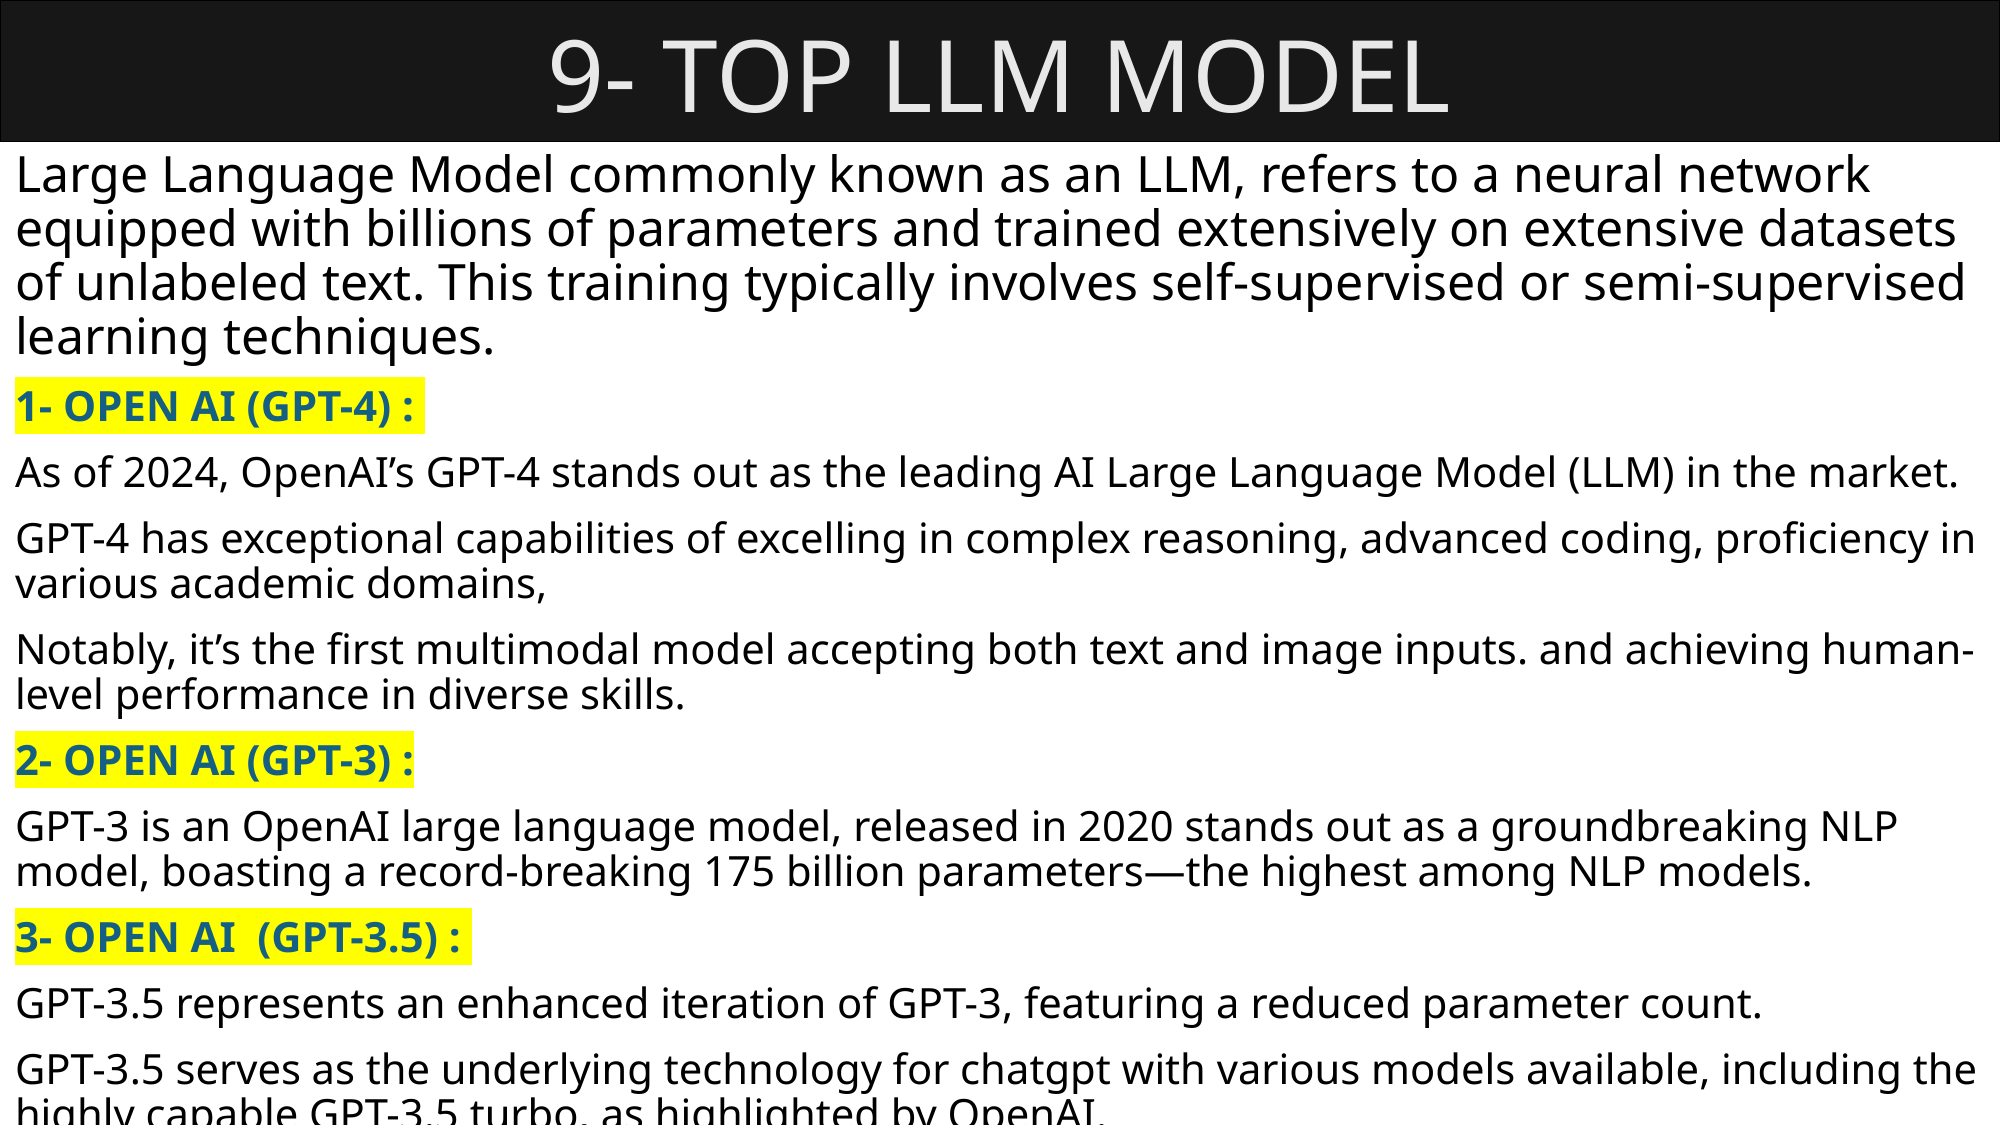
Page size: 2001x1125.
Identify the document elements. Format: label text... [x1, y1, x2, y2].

title 9- TOP LLM MODEL [0, 0, 2000, 141]
subtitle Large Language Model commonly known as an LLM, refers to a neural network equipped with billions of parameters and trained extensively on extensive datasets of unlabeled text. This training typically involves self-supervised or semi-supervised learning techniques. 1- OPEN AI (GPT-4) : As of 2024, OpenAI’s GPT-4 stands out as the leading AI Large Language Model (LLM) in the market. GPT-4 has exceptional capabilities of excelling in complex reasoning, advanced coding, proficiency in various academic domains, Notably, it’s the first multimodal model accepting both text and image inputs. and achieving human-level performance in diverse skills. 2- OPEN AI (GPT-3) : GPT-3 is an OpenAI large language model, released in 2020 stands out as a groundbreaking NLP model, boasting a record-breaking 175 billion parameters—the highest among NLP models. 3- OPEN AI (GPT-3.5) : GPT-3.5 represents an enhanced iteration of GPT-3, featuring a reduced parameter count. GPT-3.5 serves as the underlying technology for chatgpt with various models available, including the highly capable GPT-3.5 turbo, as highlighted by OpenAI. [0, 141, 2000, 1125]
